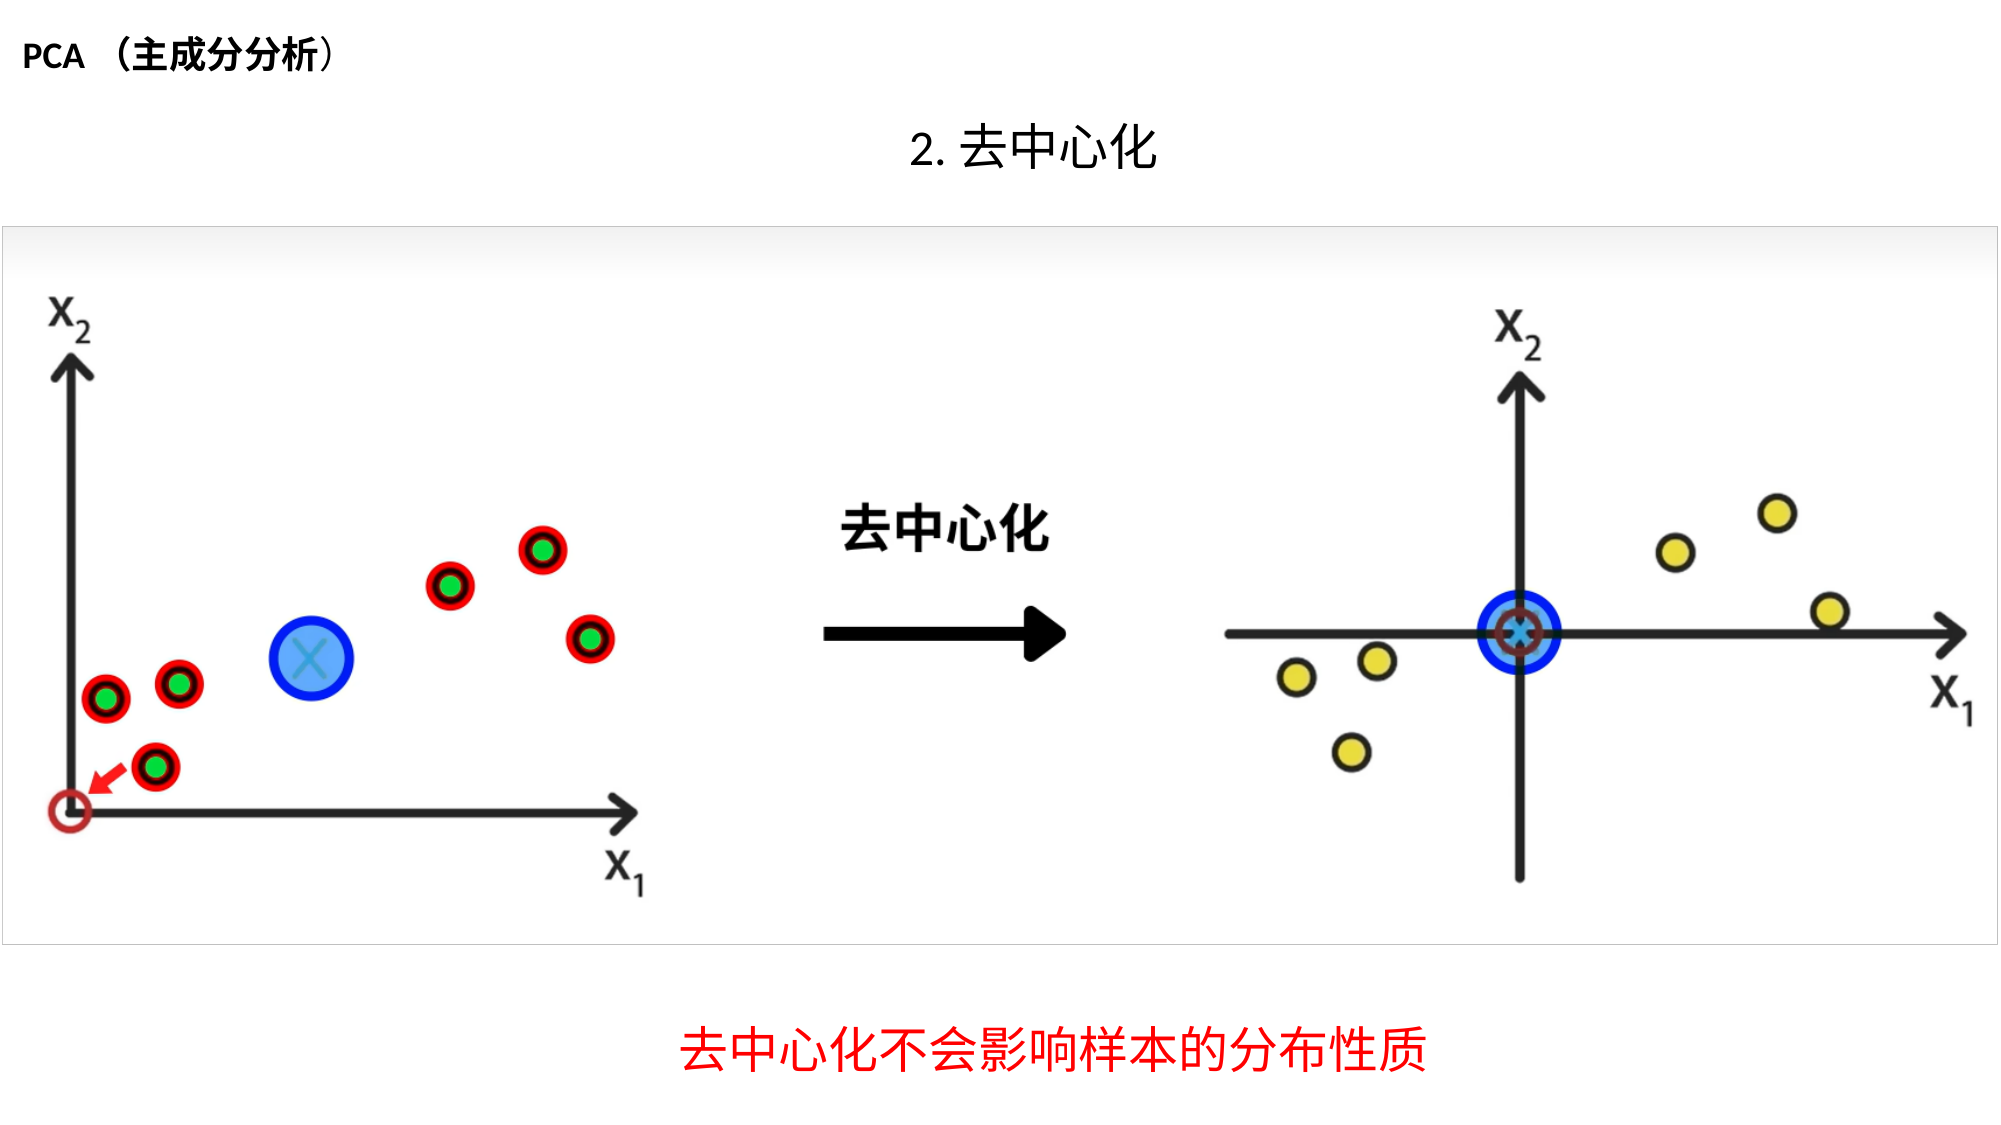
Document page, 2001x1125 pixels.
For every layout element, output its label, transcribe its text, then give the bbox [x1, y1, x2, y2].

text_box PCA（主成分分析） [8, 23, 415, 84]
picture [0, 223, 2000, 947]
text_box 去中心化不会影响样本的分布性质 [663, 1010, 1725, 1086]
text_box 2.去中心化 [526, 107, 1541, 183]
